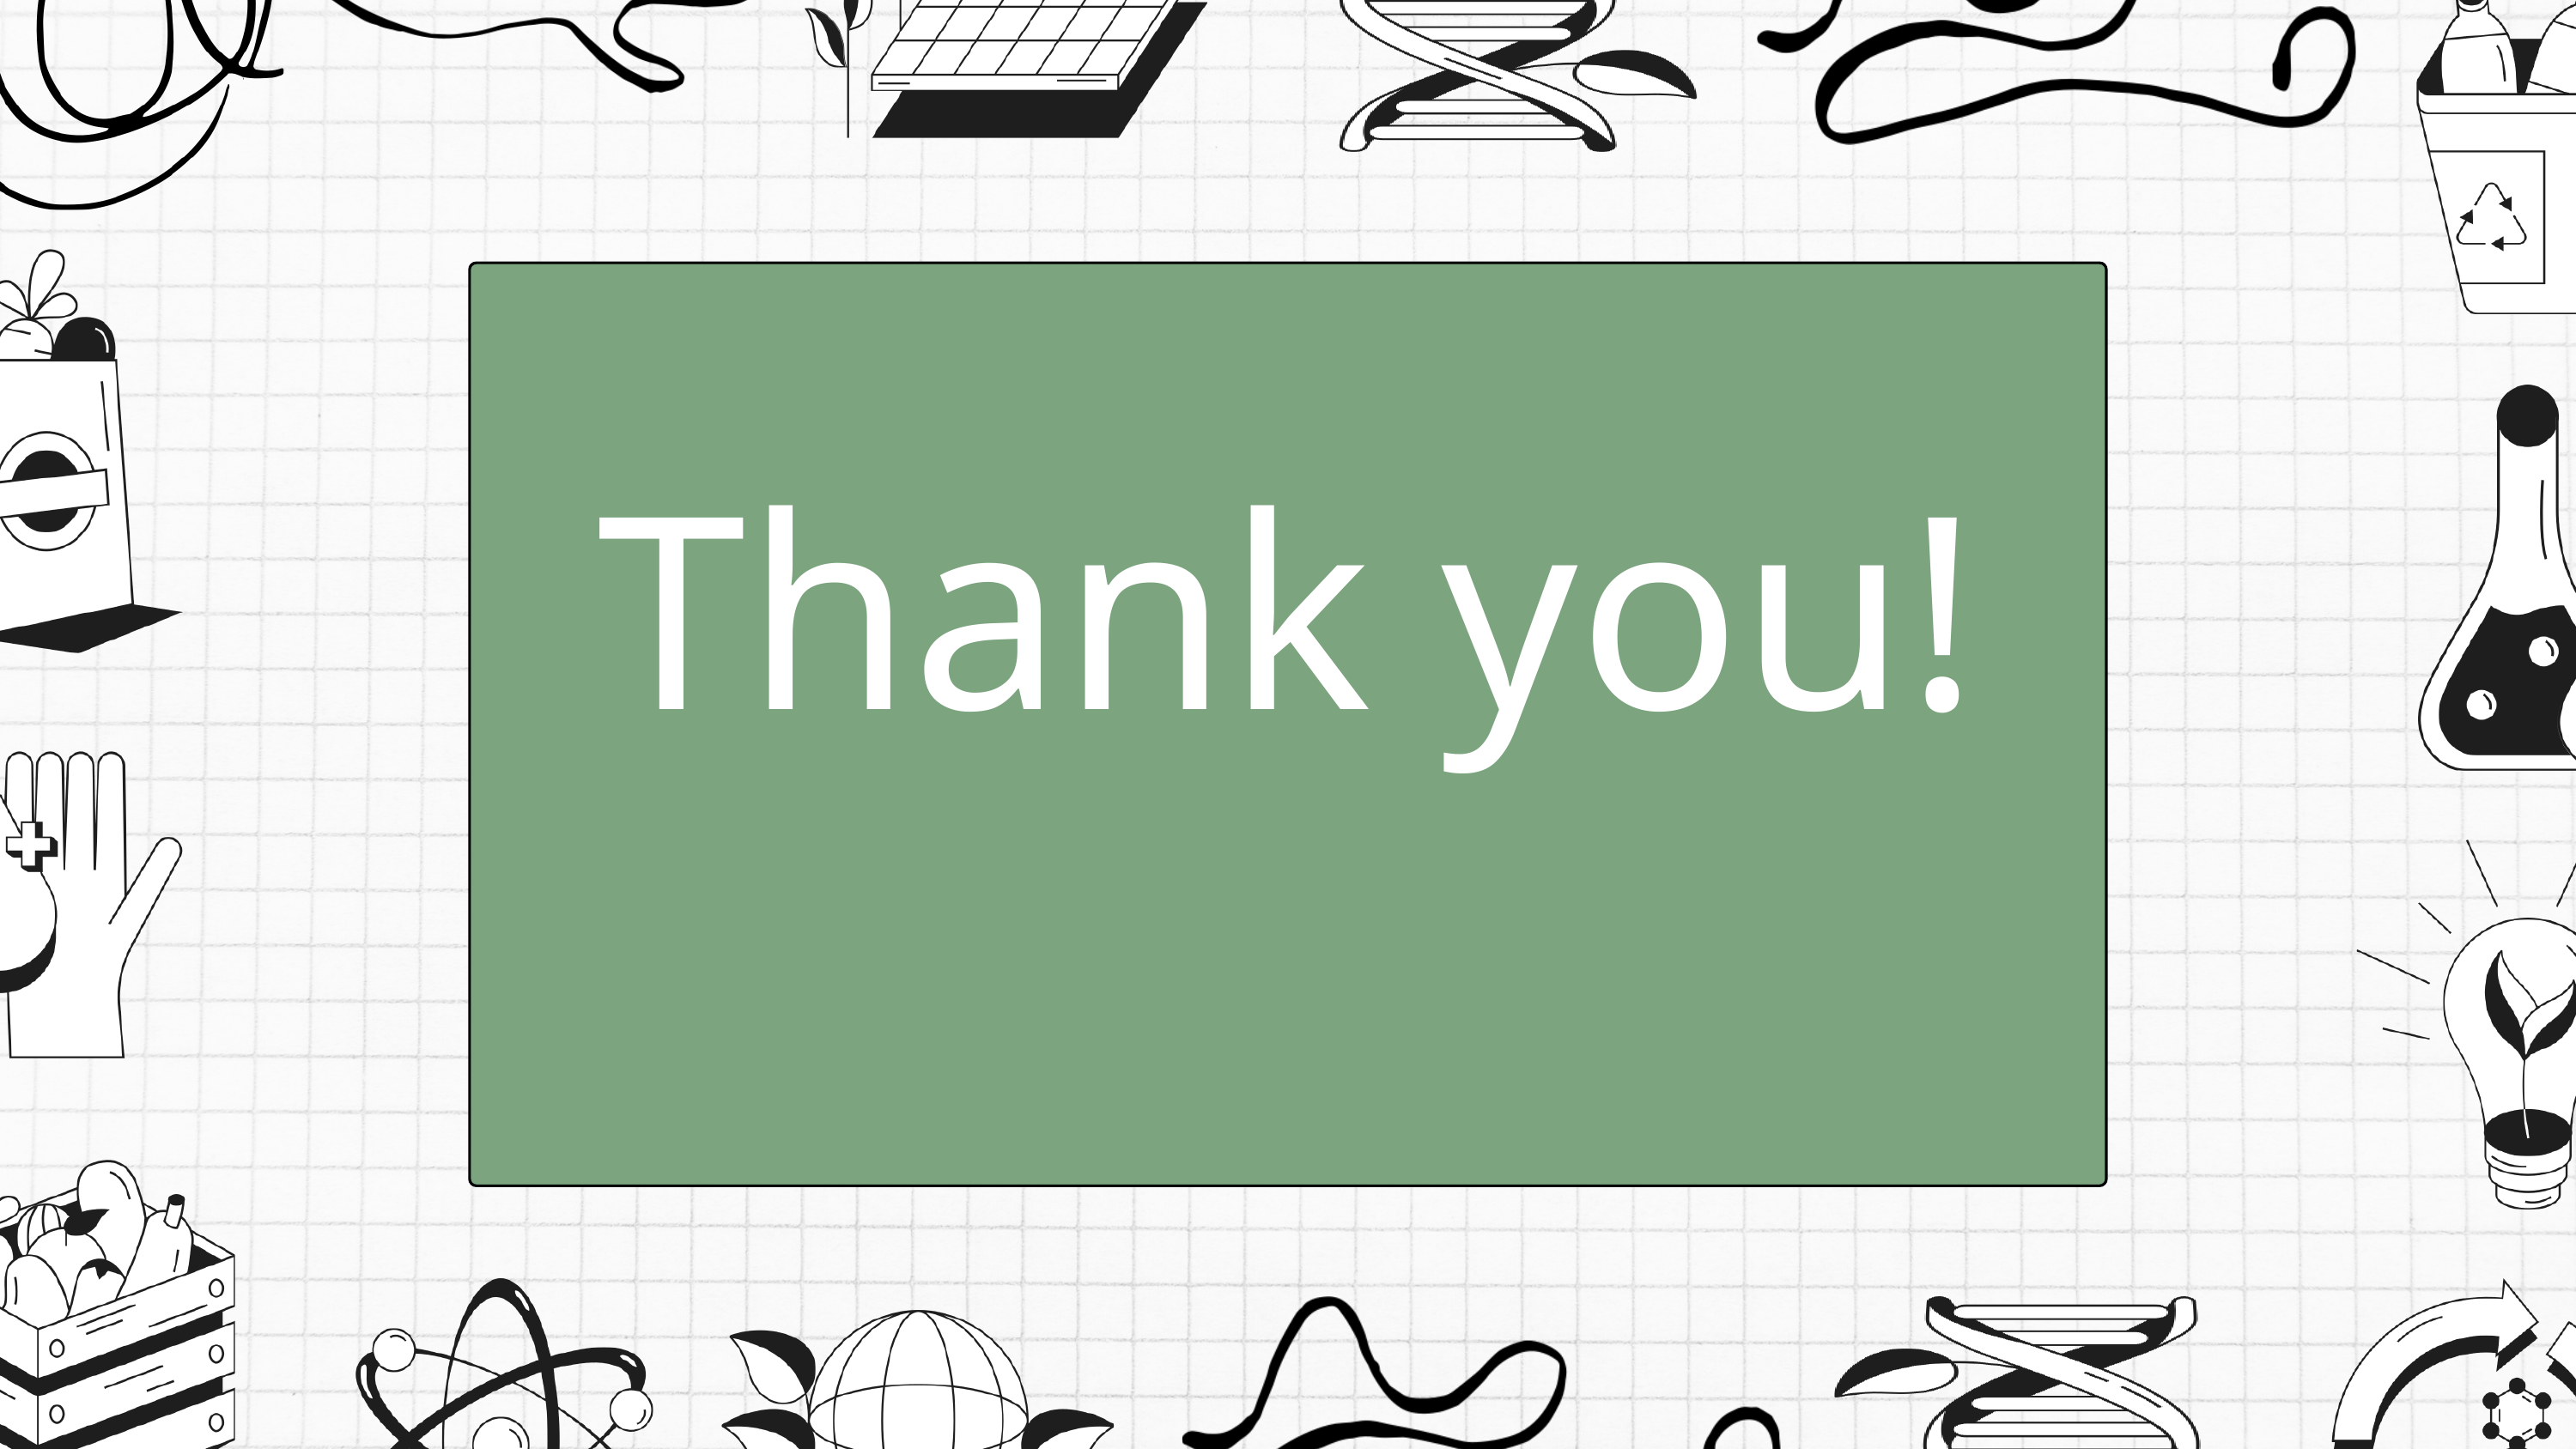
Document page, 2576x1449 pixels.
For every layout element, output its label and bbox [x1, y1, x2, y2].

text_box [283, 0, 762, 94]
text_box [0, 0, 284, 211]
text_box [1757, 0, 2357, 145]
text_box [0, 0, 2576, 1449]
text_box [0, 751, 184, 1058]
text_box [2416, 385, 2576, 771]
text_box [1182, 1296, 1782, 1449]
text_box [469, 262, 2107, 1186]
text_box [1834, 1296, 2281, 1449]
text_box [2322, 1278, 2576, 1449]
text_box [805, 0, 1208, 138]
text_box [2356, 840, 2576, 1210]
text_box [721, 1310, 1115, 1449]
text_box [0, 249, 183, 653]
text_box [0, 1156, 235, 1449]
text_box [2416, 0, 2576, 314]
text_box [349, 1278, 653, 1449]
text_box [1250, 0, 1698, 152]
